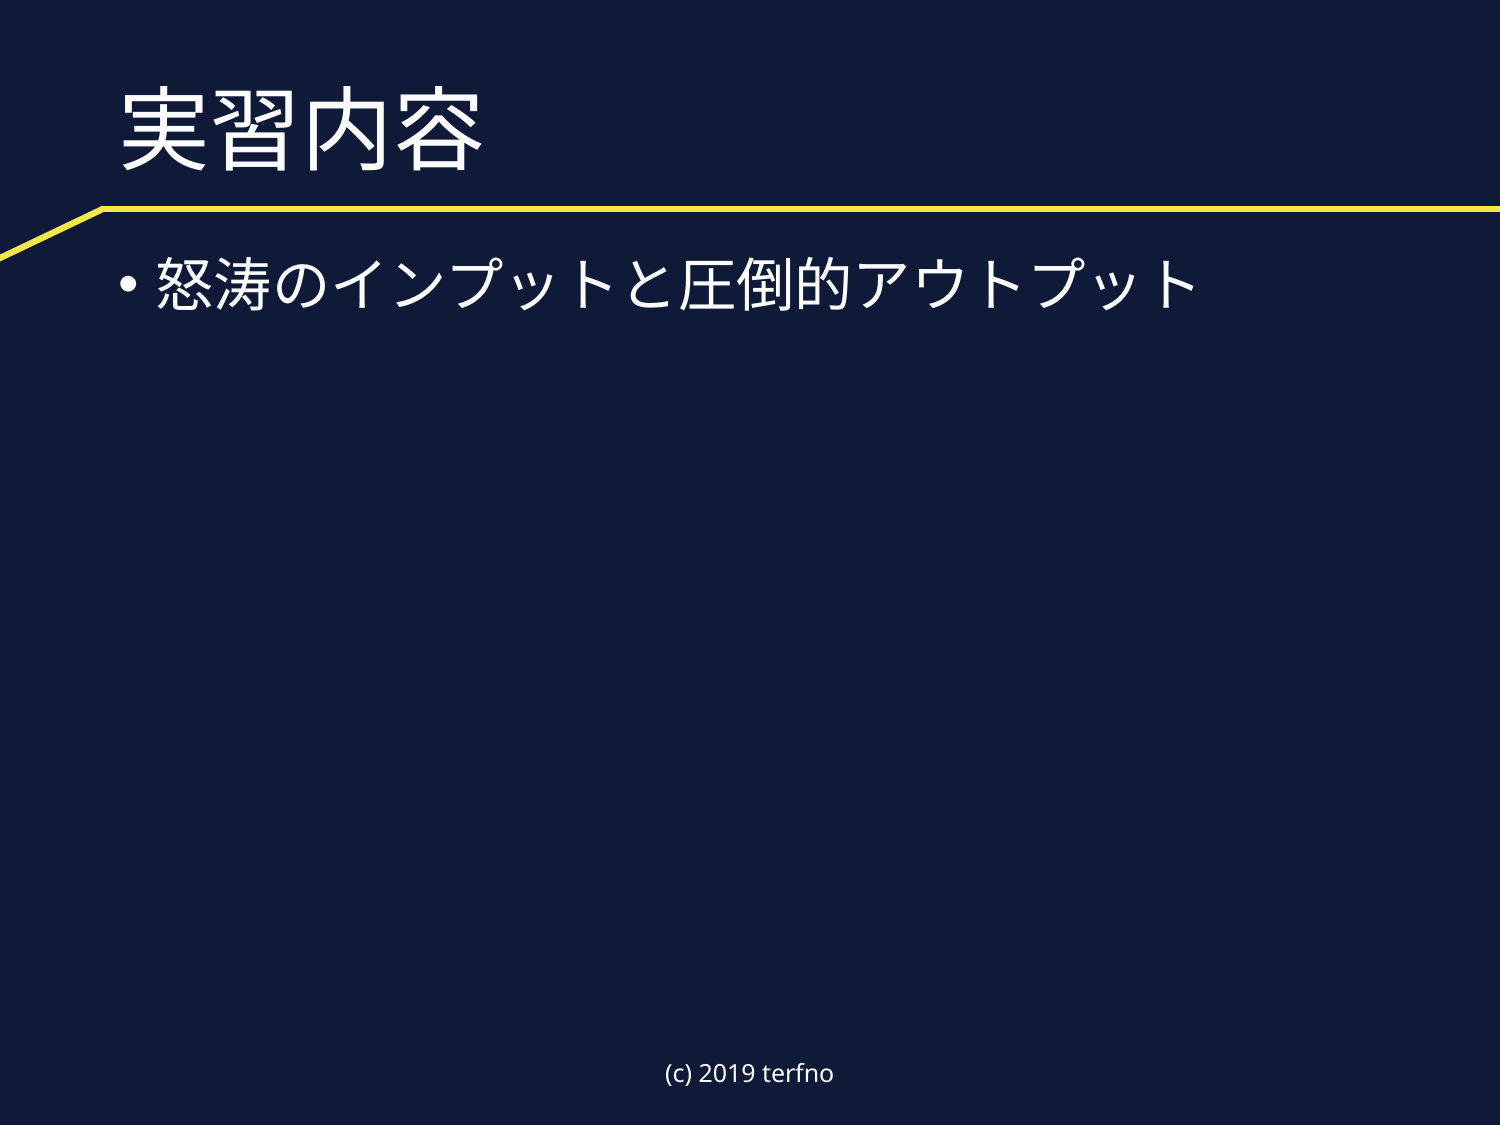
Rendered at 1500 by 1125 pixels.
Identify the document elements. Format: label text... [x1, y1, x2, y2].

footer (c) 2019 terfno [496, 1042, 1004, 1103]
list 怒涛のインプットと圧倒的アウトプット [103, 248, 1397, 1014]
title 実習内容 [103, 59, 1397, 208]
